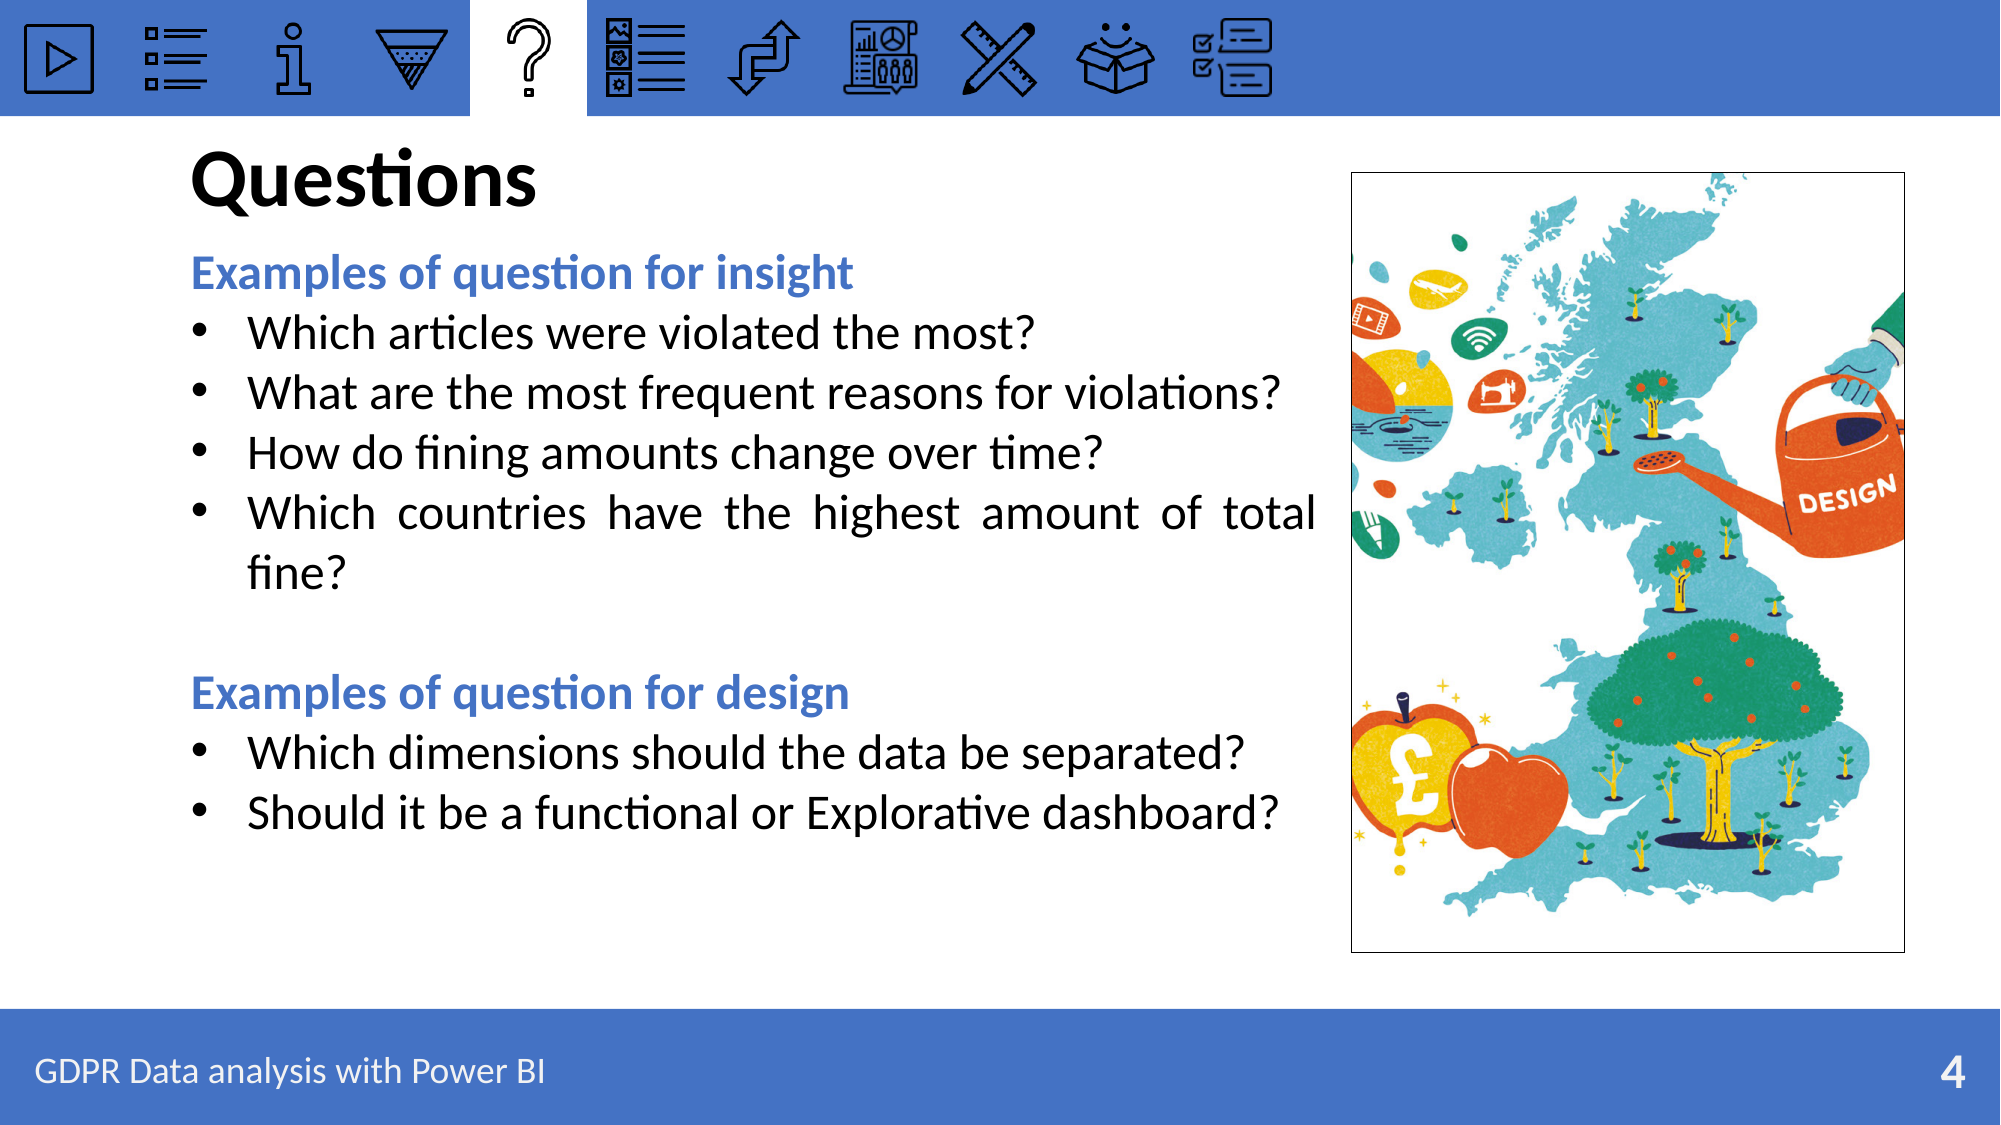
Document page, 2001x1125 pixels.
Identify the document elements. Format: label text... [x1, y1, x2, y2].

picture [606, 18, 685, 98]
picture [489, 18, 568, 98]
text_box [587, 0, 2000, 117]
picture [959, 19, 1038, 98]
picture [136, 19, 216, 98]
picture [372, 18, 451, 98]
picture [1076, 18, 1155, 98]
text_box GDPR Data analysis with Power BI [19, 1038, 959, 1099]
text_box Examples of question for insight Which articles were violated the most? What are the most frequent reasons for violations? How do fining amounts change over time? Which countries have the highest amount of total fine? Examples of question for design Which dimensions should the data be separated? Should it be a functional or Explorative dashboard? [176, 232, 1333, 847]
picture [19, 19, 98, 98]
picture [1193, 18, 1272, 98]
picture [724, 18, 803, 98]
picture [254, 19, 333, 98]
text_box 4 [1667, 1031, 1981, 1107]
text_box [0, 0, 470, 117]
picture [1351, 172, 1905, 953]
text_box [0, 1008, 2000, 1125]
picture [841, 18, 920, 98]
text_box Questions [176, 116, 1333, 231]
text_box [470, 0, 587, 116]
